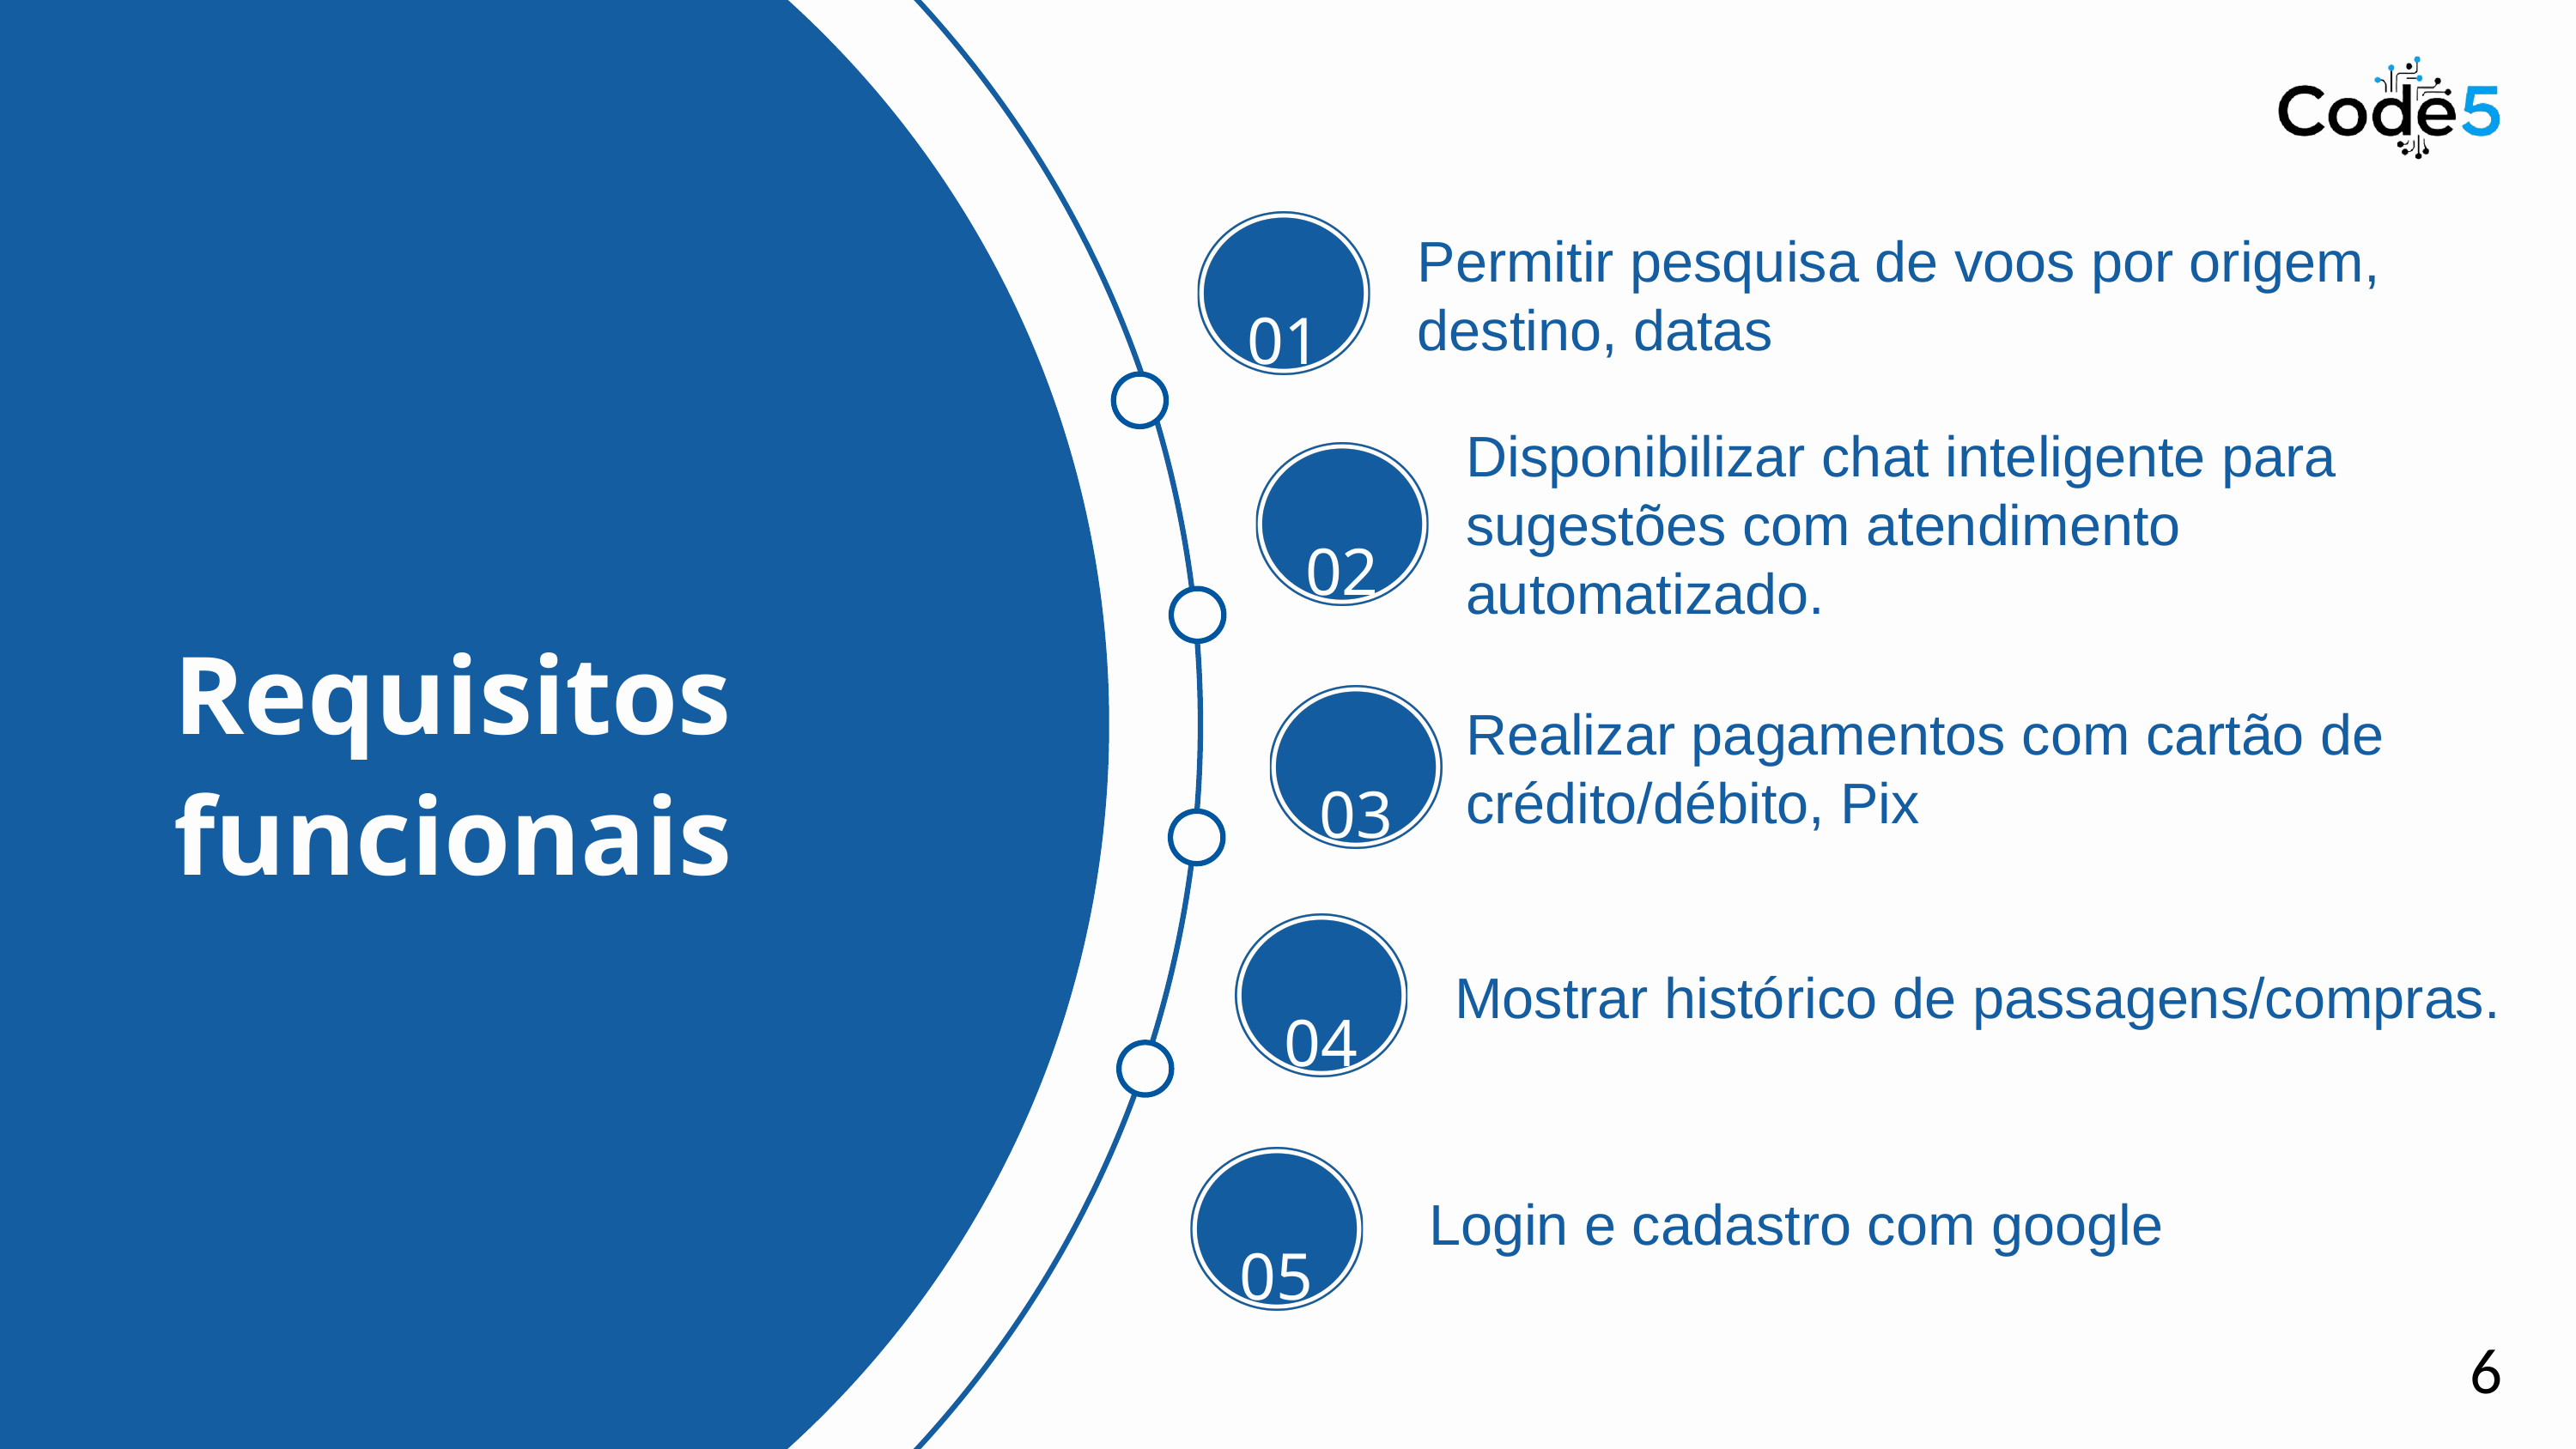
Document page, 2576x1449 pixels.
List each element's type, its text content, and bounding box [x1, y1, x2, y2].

text_box [1255, 442, 1429, 606]
text_box Disponibilizar chat inteligente para sugestões com atendimento automatizado. [1466, 419, 2514, 626]
text_box [1269, 685, 1443, 849]
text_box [1116, 0, 1201, 1449]
text_box Permitir pesquisa de voos por origem, destino, datas [1417, 225, 2538, 363]
text_box [1207, 211, 1370, 375]
text_box Mostrar histórico de passagens/compras. [1455, 961, 2576, 1031]
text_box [1118, 1042, 1172, 1095]
text_box Realizar pagamentos com cartão de crédito/débito, Pix [1466, 697, 2560, 835]
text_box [1170, 588, 1224, 642]
text_box Login e cadastro com google [1429, 1187, 2551, 1257]
text_box 02 [1262, 464, 1423, 609]
text_box [1207, 1147, 1364, 1311]
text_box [0, 0, 1109, 1449]
picture [2262, 45, 2516, 161]
text_box [1235, 913, 1408, 1077]
slide_number ‹#› [2214, 1342, 2515, 1394]
text_box 05 [1207, 1168, 1357, 1313]
text_box 01 [1207, 233, 1364, 378]
text_box 04 [1241, 936, 1401, 1080]
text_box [1170, 810, 1224, 864]
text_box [1113, 373, 1167, 427]
text_box 03 [1276, 706, 1437, 852]
